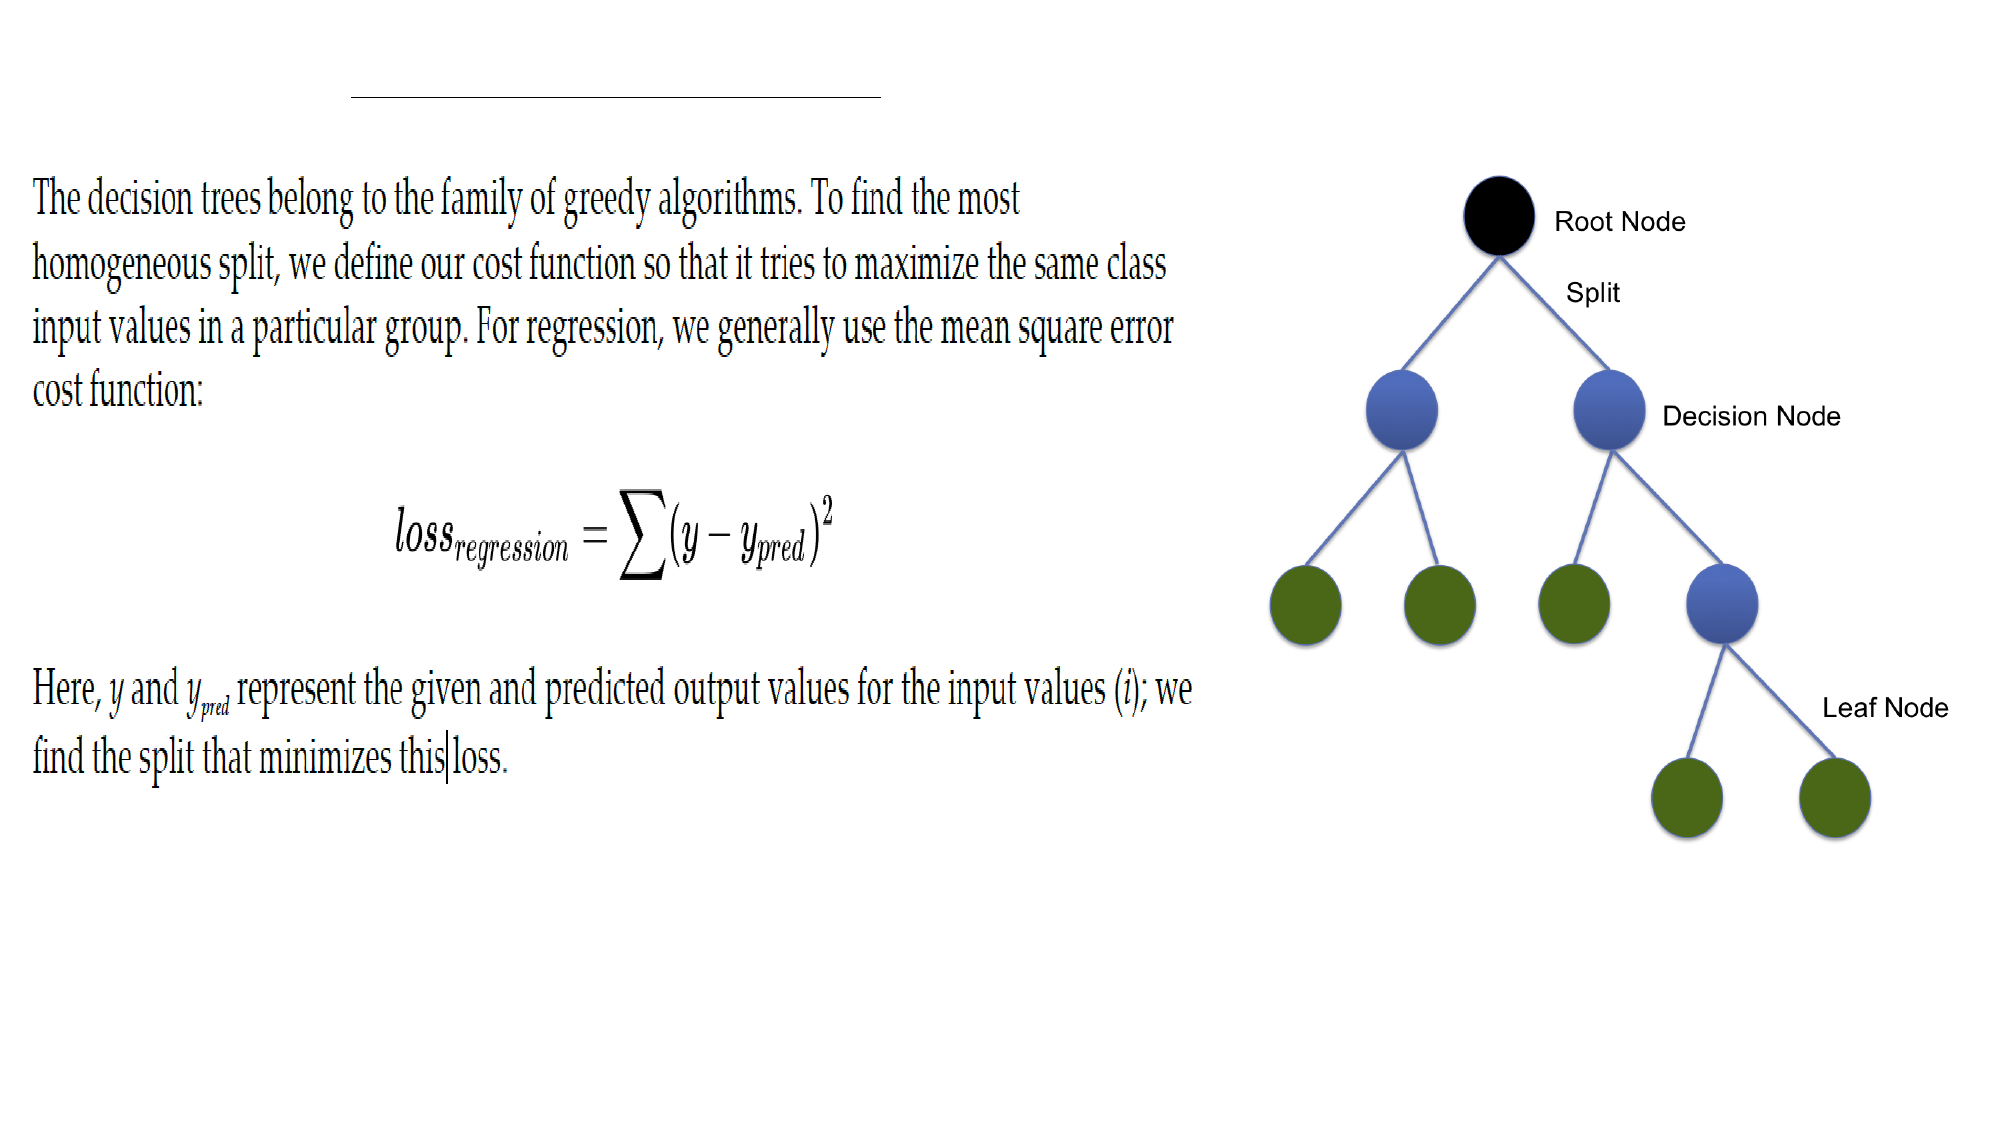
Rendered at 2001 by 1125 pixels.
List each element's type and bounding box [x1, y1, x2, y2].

picture [0, 97, 1963, 846]
